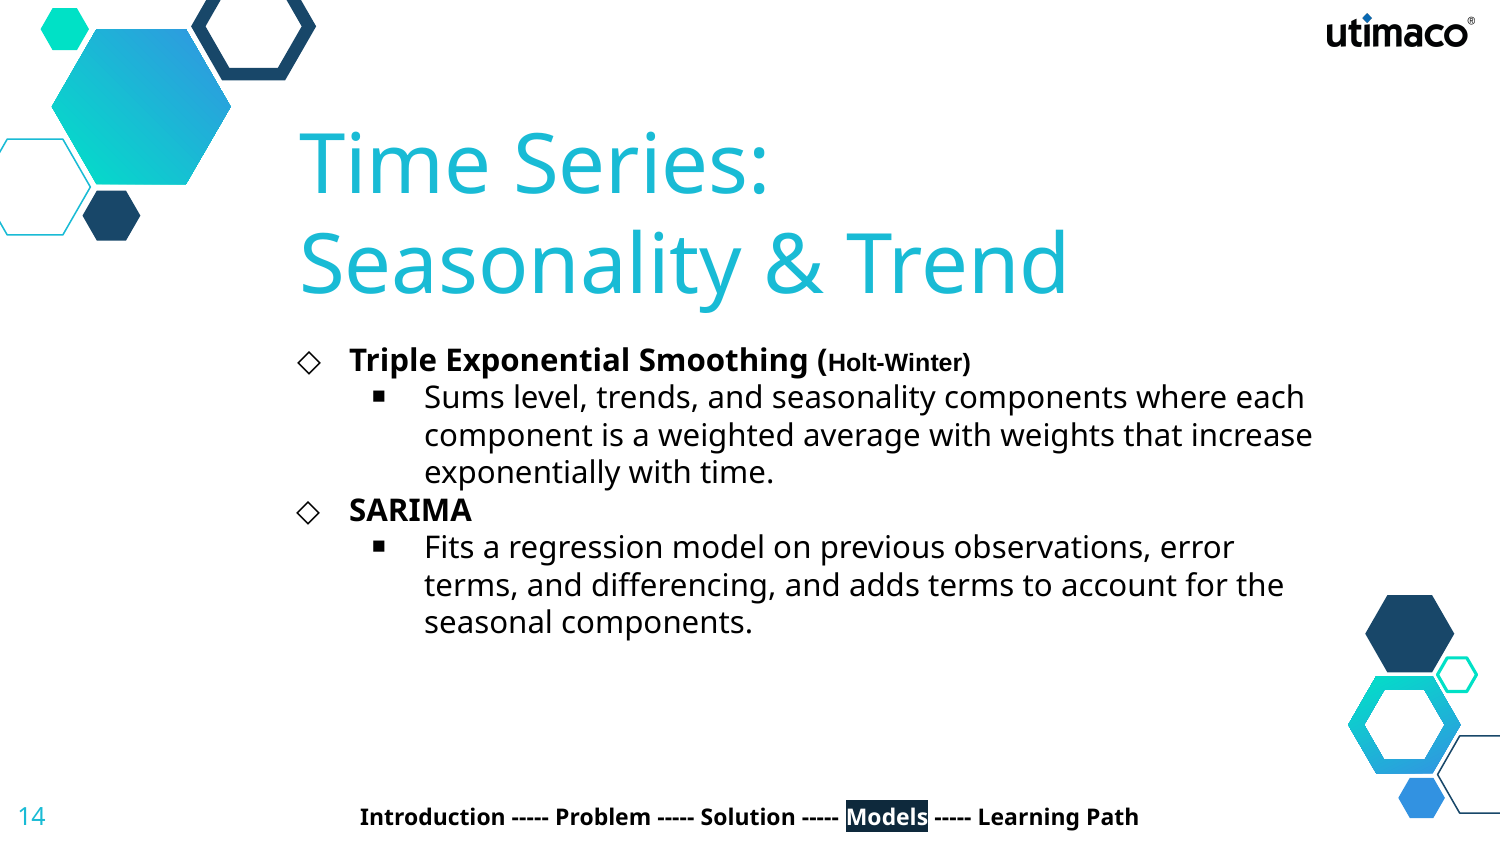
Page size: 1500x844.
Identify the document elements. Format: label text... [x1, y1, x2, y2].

text_box Introduction ----- Problem ----- Solution ----- Models ----- Learning Path [173, 787, 1327, 842]
picture [1327, 13, 1475, 47]
slide_number ‹#› [2, 785, 93, 844]
list Triple Exponential Smoothing (Holt-Winter) Sums level, trends, and seasonality components where each component is a weighted average with weights that increase exponentially with time. SARIMA Fits a regression model on previous observations, error terms, and differencing, and adds terms to account for the seasonal components. [259, 325, 1352, 695]
title Time Series: Seasonality & Trend [284, 219, 1414, 326]
